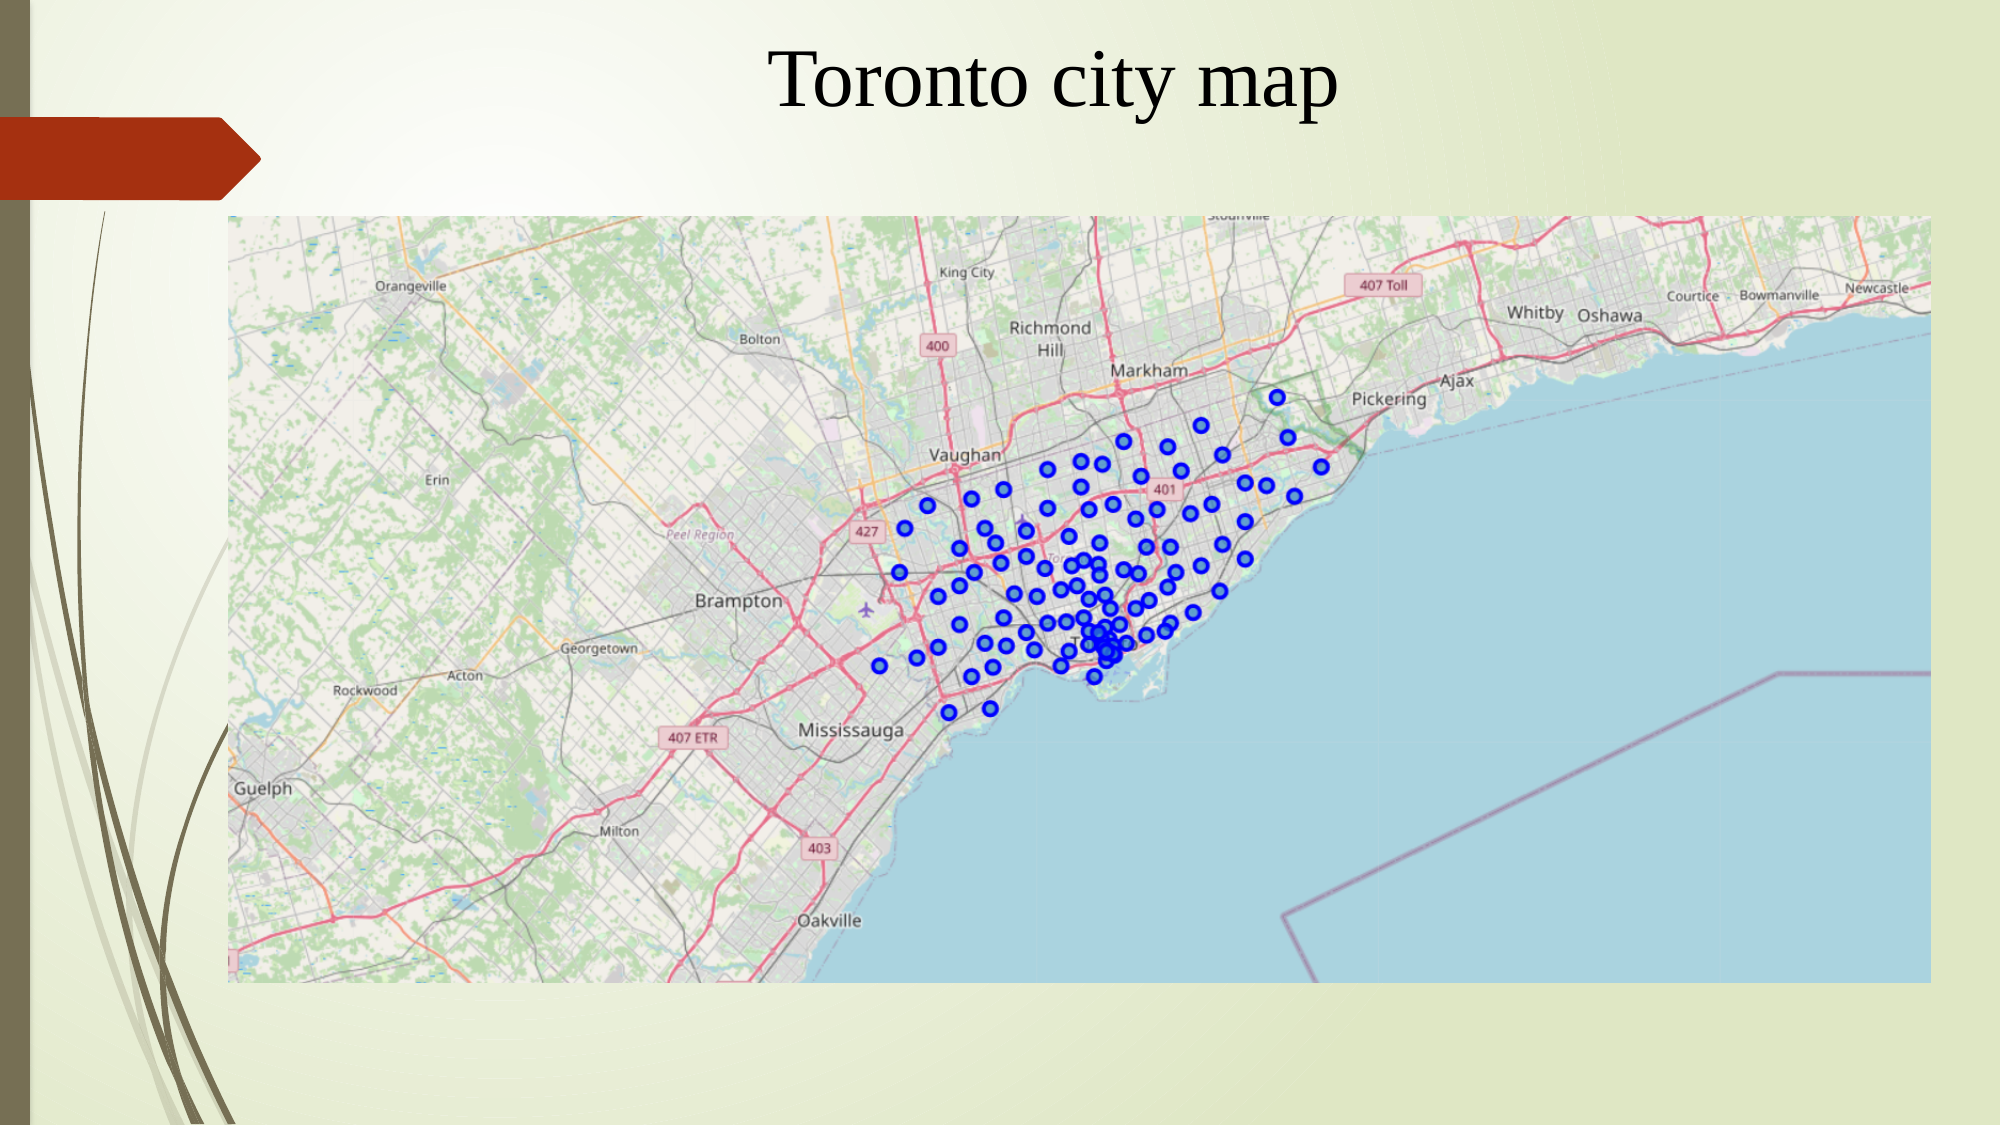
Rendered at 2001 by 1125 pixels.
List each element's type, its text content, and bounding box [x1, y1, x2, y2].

picture [228, 216, 1931, 983]
text_box Toronto city map [752, 15, 1357, 131]
